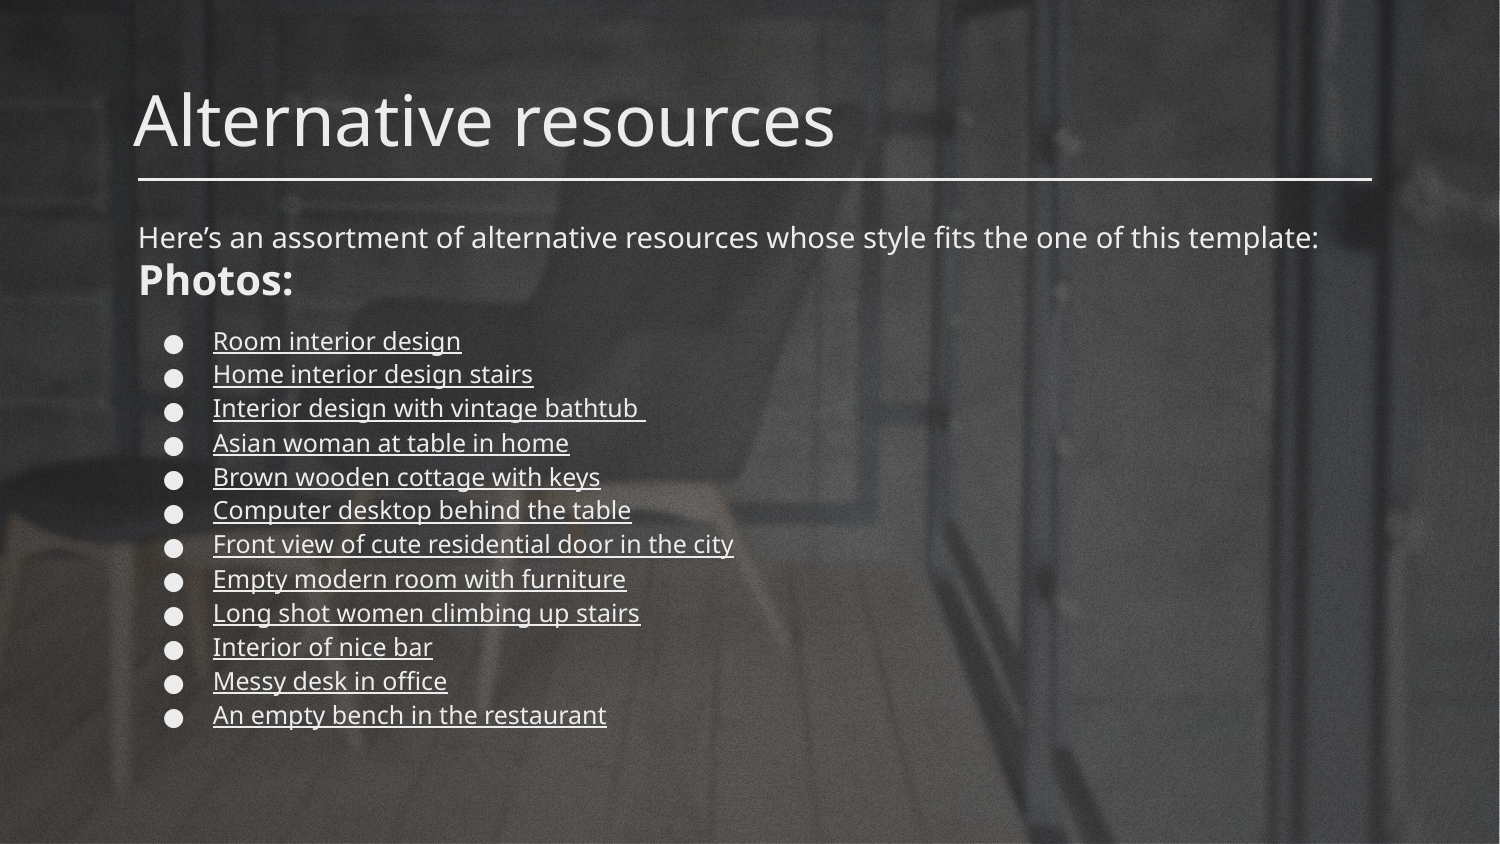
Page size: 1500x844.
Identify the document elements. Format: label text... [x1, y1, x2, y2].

picture [0, 0, 1500, 844]
title Alternative resources [118, 60, 1382, 155]
list Here’s an assortment of alternative resources whose style fits the one of this template: Photos: Room interior design Home interior design stairs Interior design with vintage bathtub Asian woman at table in home Brown wooden cottage with keys Computer desktop behind the table Front view of cute residential door in the city Empty modern room with furniture Long shot women climbing up stairs Interior of nice bar Messy desk in office An empty bench in the restaurant [122, 204, 1387, 758]
